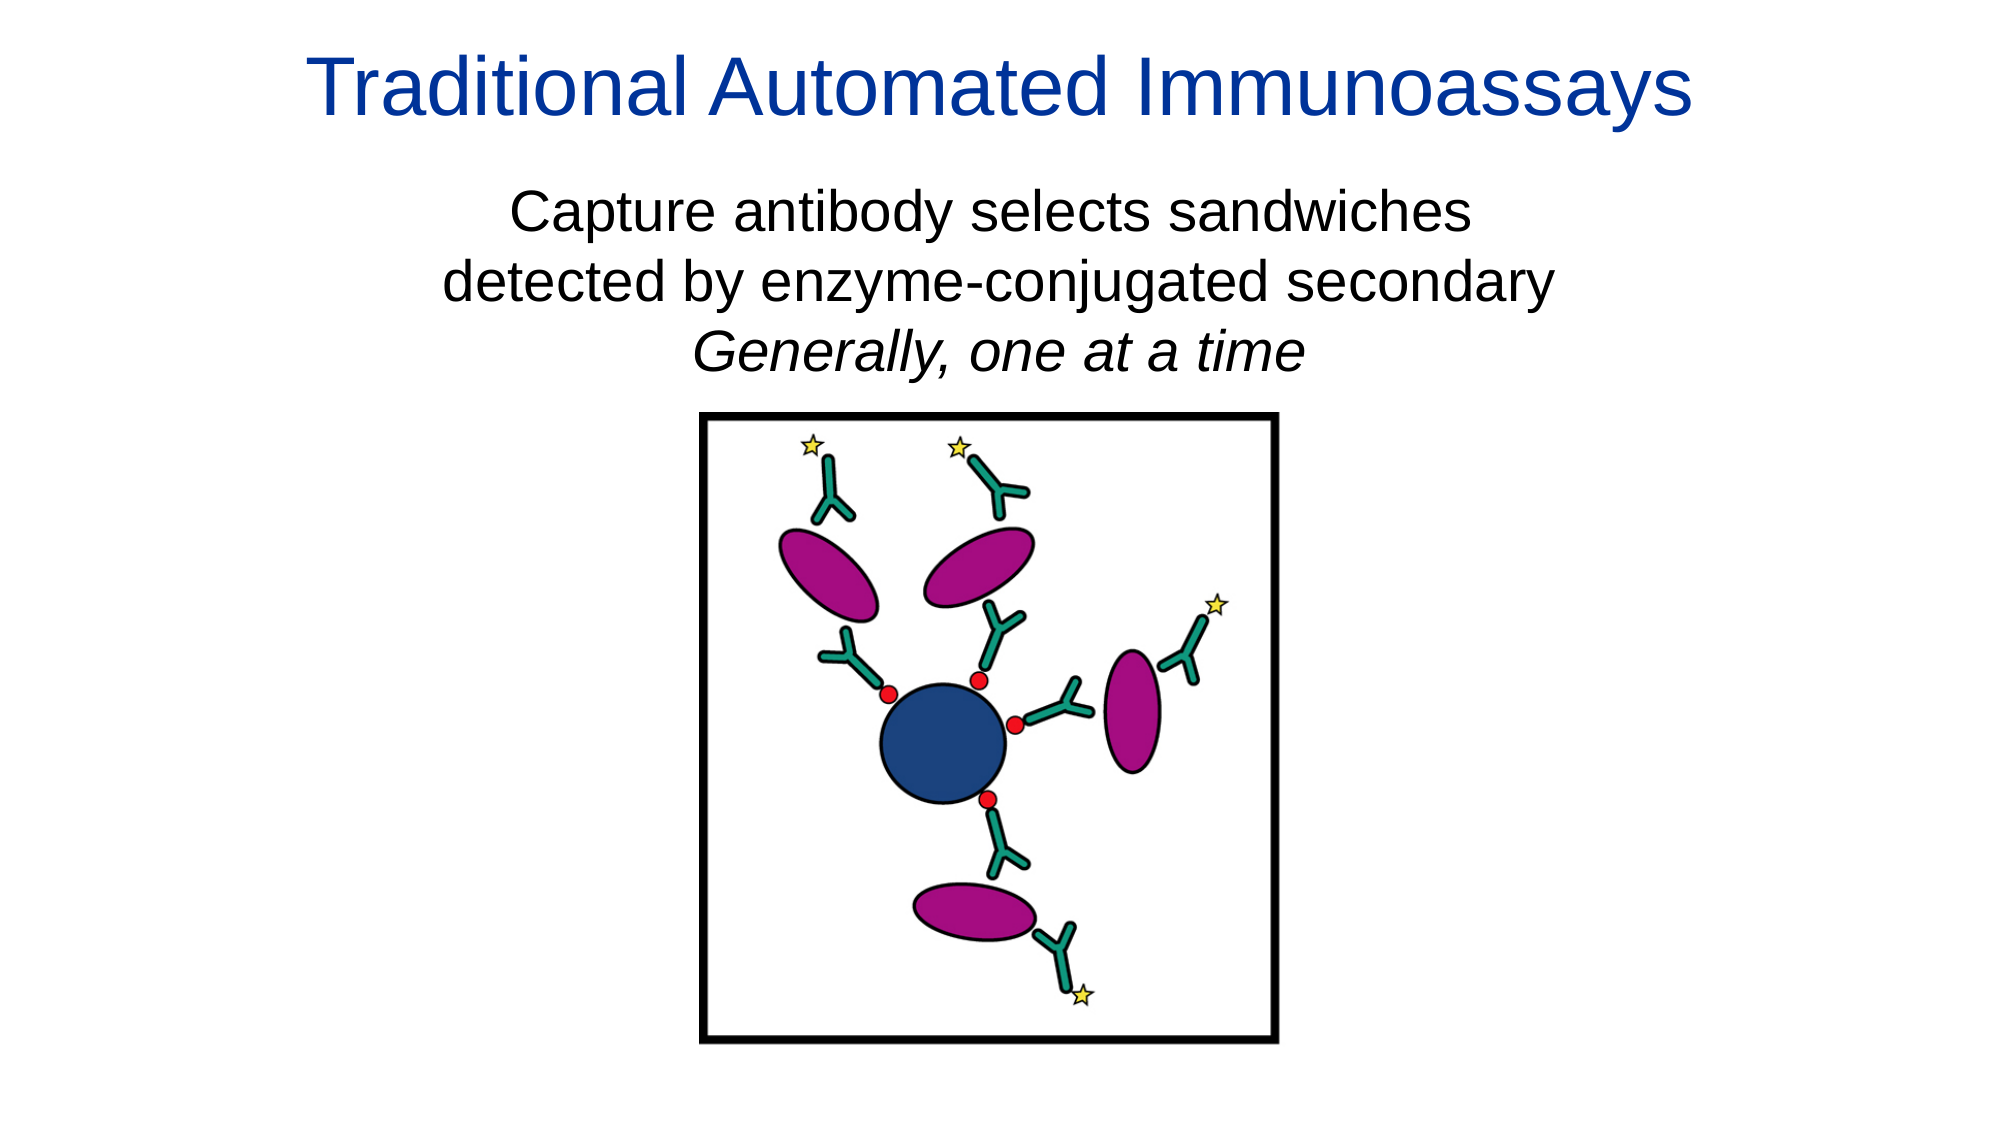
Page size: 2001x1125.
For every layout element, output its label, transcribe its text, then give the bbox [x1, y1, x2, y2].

text_box Capture antibody selects sandwiches detected by enzyme-conjugated secondary Generally, one at a time [375, 166, 1625, 391]
picture [699, 412, 1296, 1063]
text_box Traditional Automated Immunoassays [290, 24, 1710, 140]
